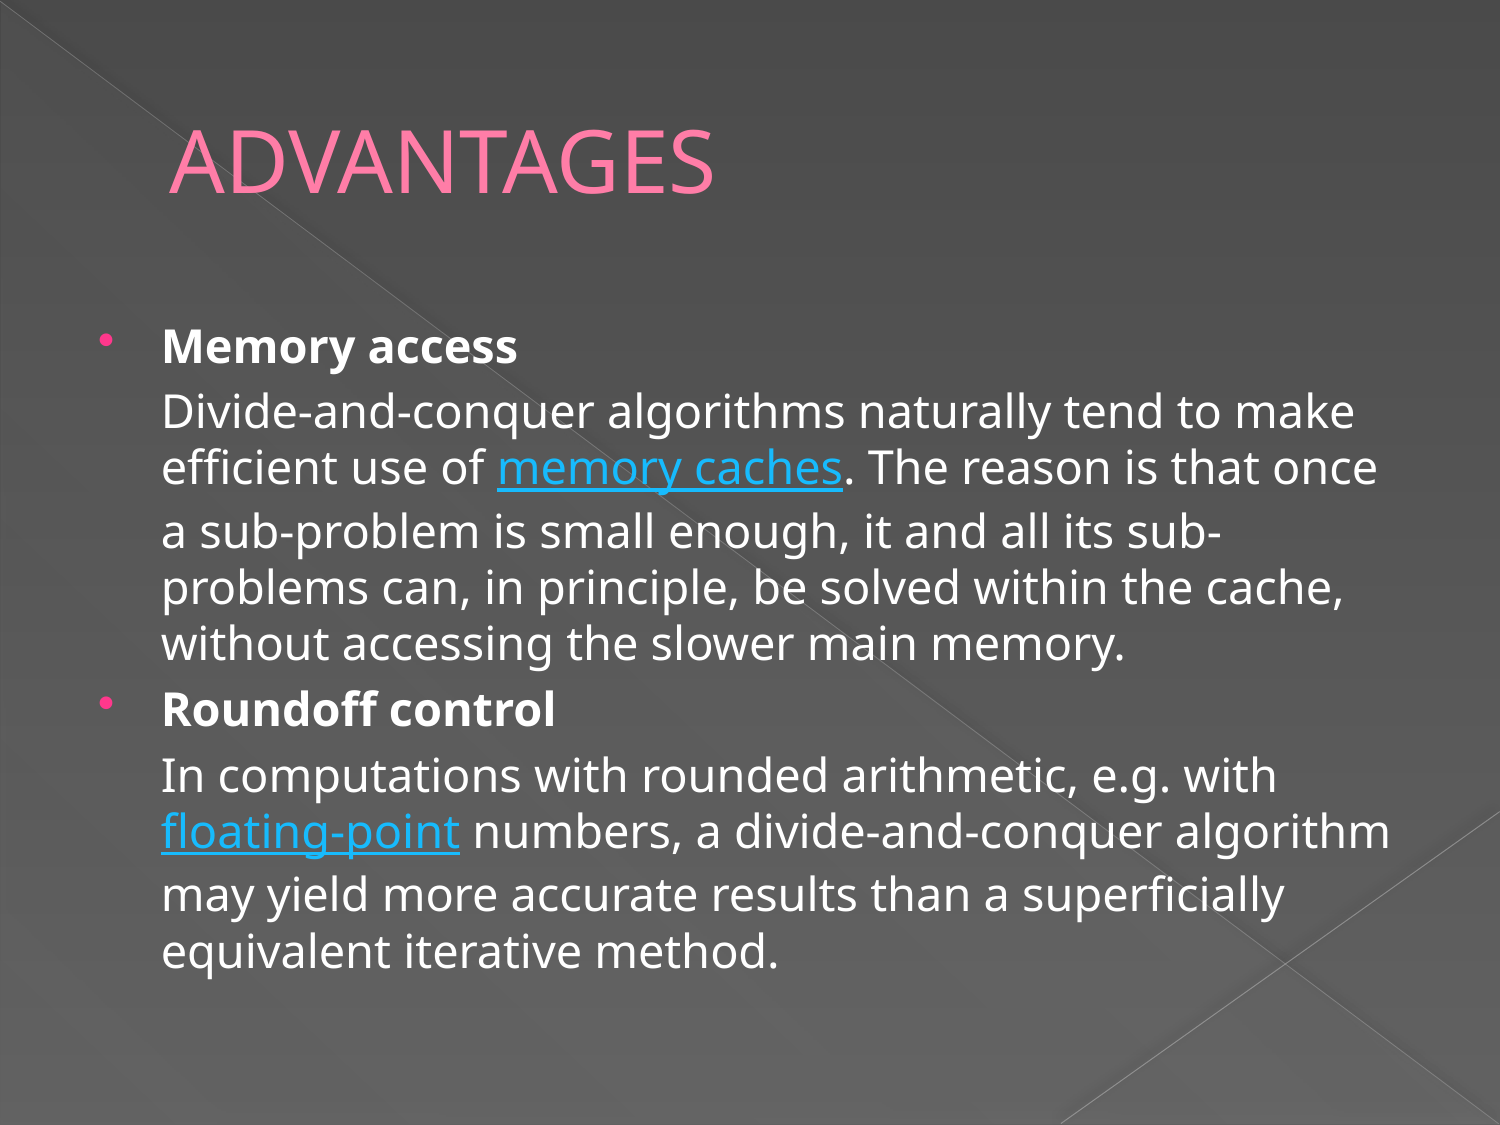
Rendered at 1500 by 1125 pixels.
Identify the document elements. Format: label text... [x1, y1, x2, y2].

list Memory access Divide-and-conquer algorithms naturally tend to make efficient use of memory caches. The reason is that once a sub-problem is small enough, it and all its sub-problems can, in principle, be solved within the cache, without accessing the slower main memory. Roundoff control In computations with rounded arithmetic, e.g. with floating-point numbers, a divide-and-conquer algorithm may yield more accurate results than a superficially equivalent iterative method. [75, 308, 1425, 1059]
title ADVANTAGES [75, 43, 1425, 274]
